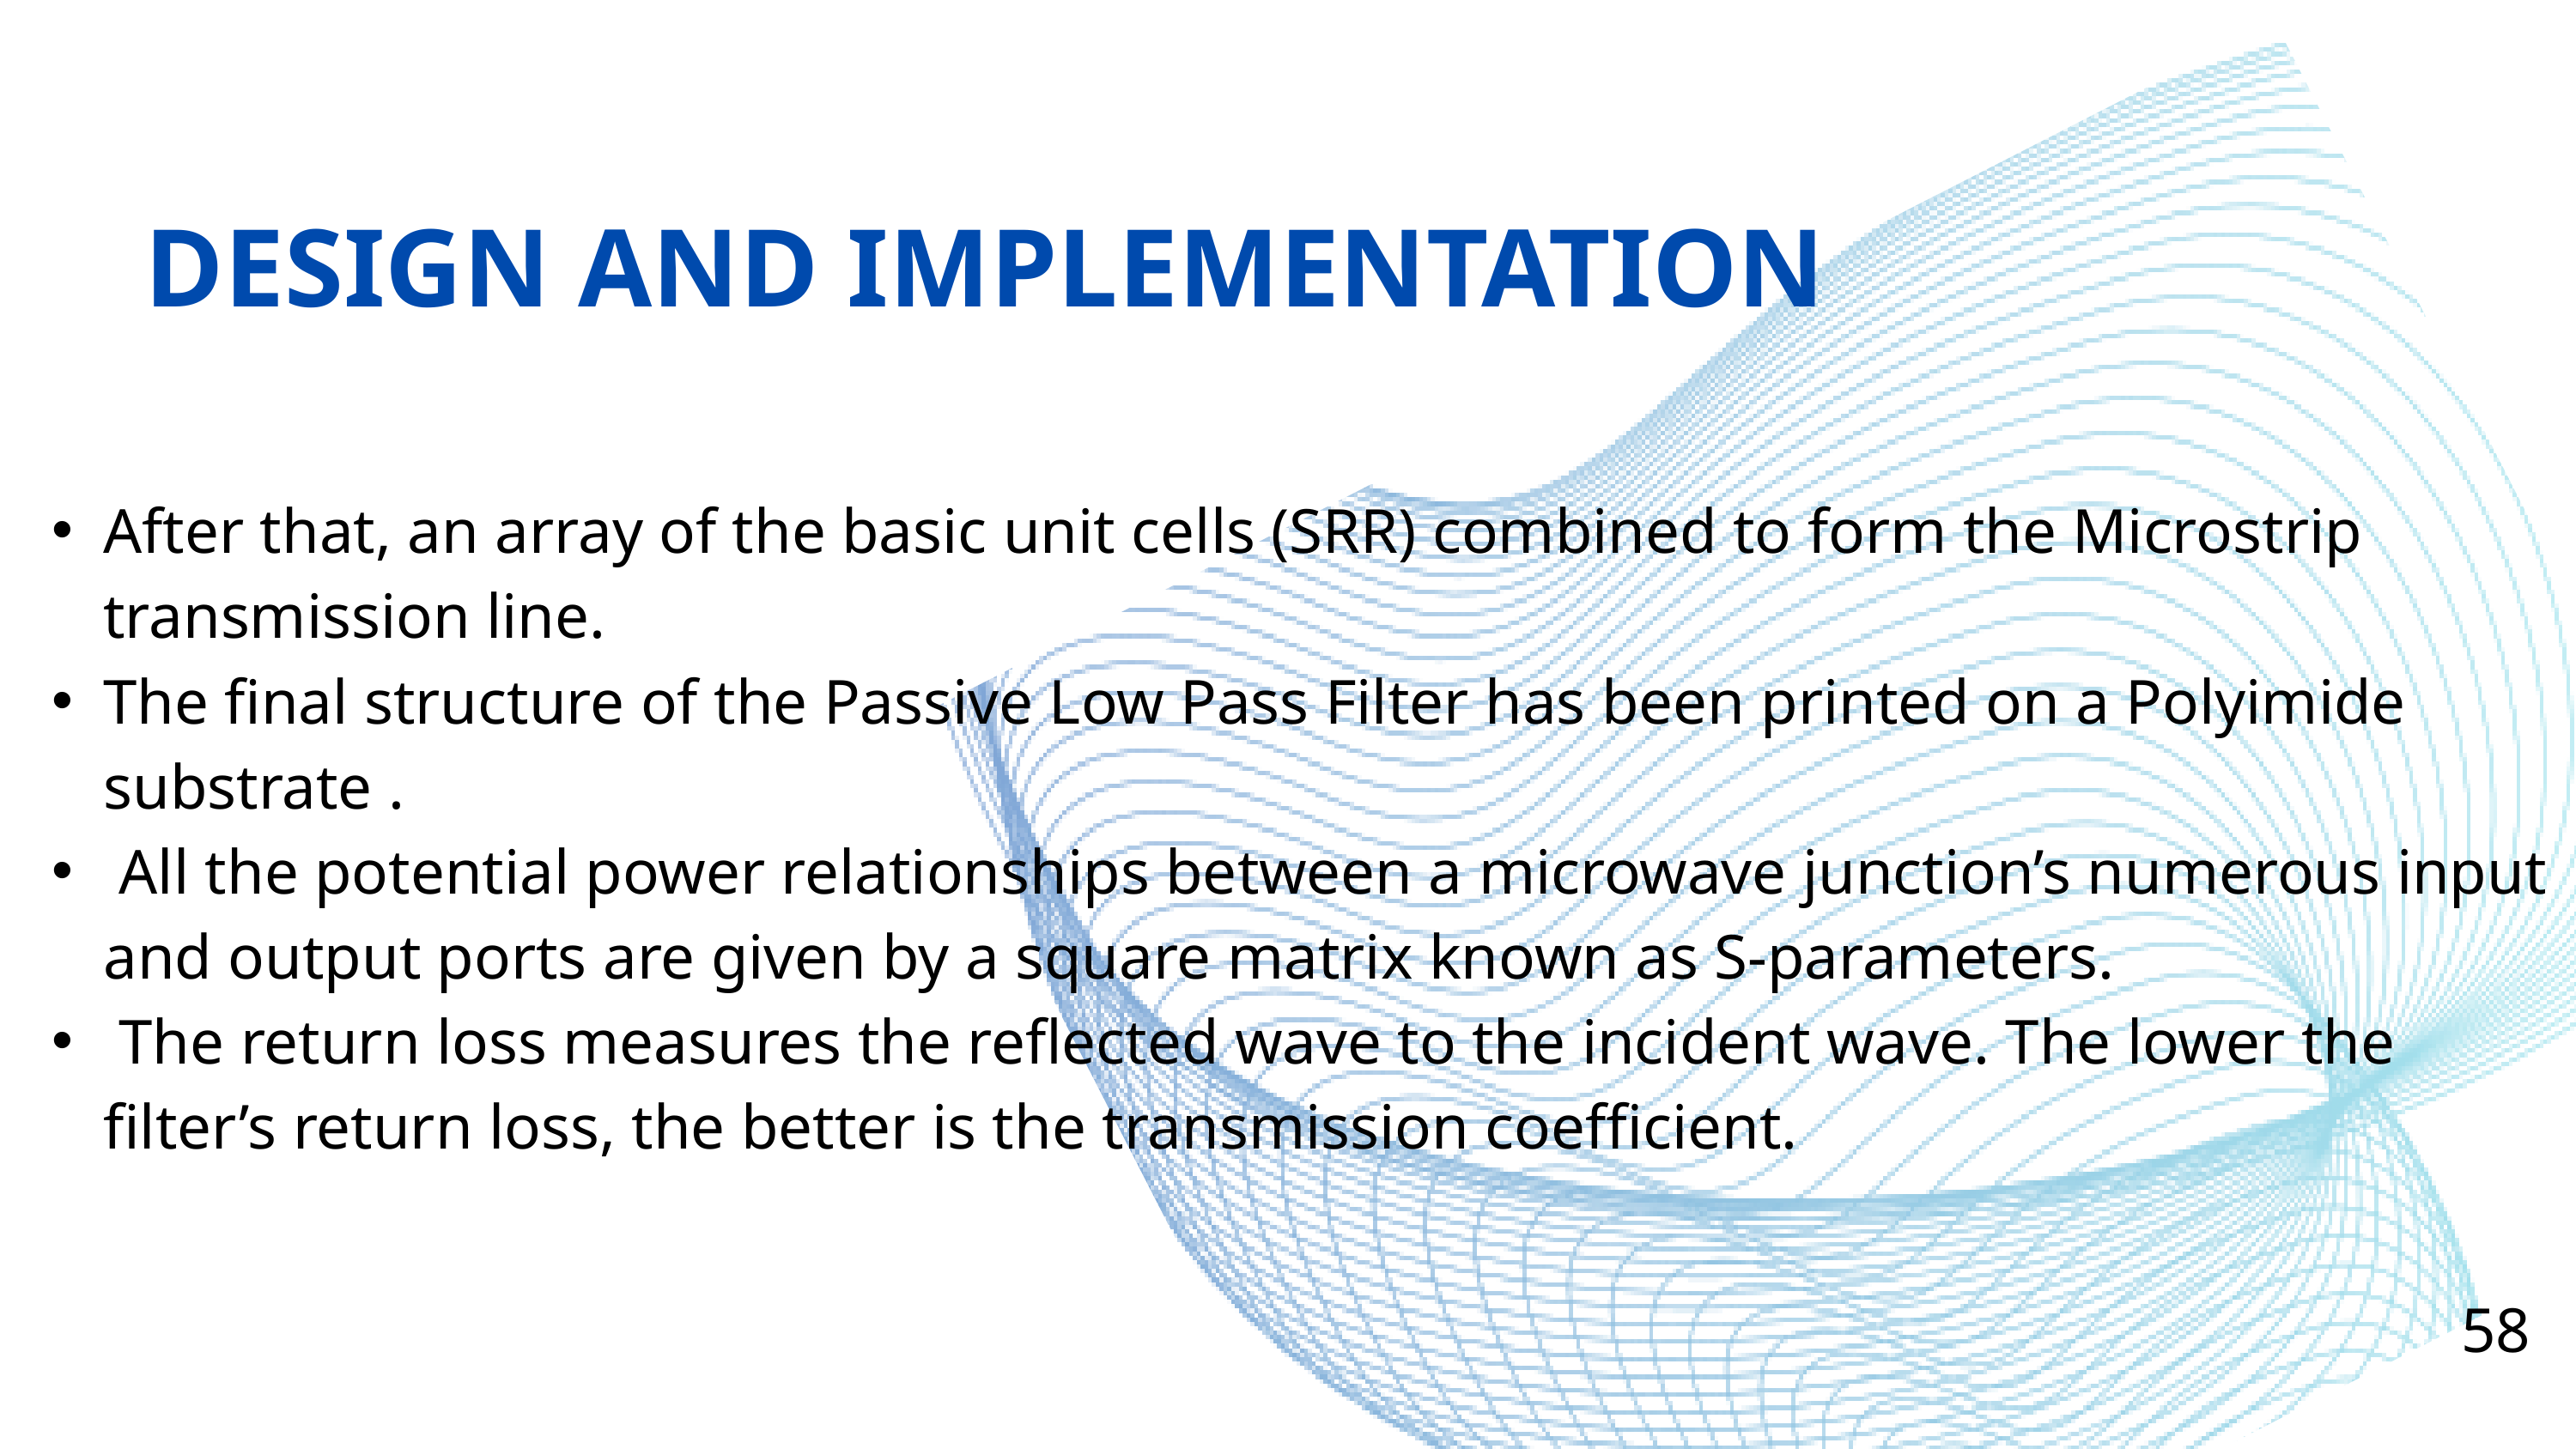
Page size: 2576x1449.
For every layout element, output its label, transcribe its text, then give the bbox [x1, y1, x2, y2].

text_box [1180, 1247, 2576, 1449]
text_box DESIGN AND IMPLEMENTATION [144, 221, 2015, 329]
text_box After that, an array of the basic unit cells (SRR) combined to form the Microstrip transmission line. The final structure of the Passive Low Pass Filter has been printed on a Polyimide substrate . All the potential power relationships between a microwave junction’s numerous input and output ports are given by a square matrix known as S-parameters. The return loss measures the reflected wave to the incident wave. The lower the filter’s return loss, the better is the transmission coefficient. [0, 395, 2576, 1247]
text_box [1546, 21, 2466, 395]
text_box 58 [2423, 1279, 2569, 1365]
